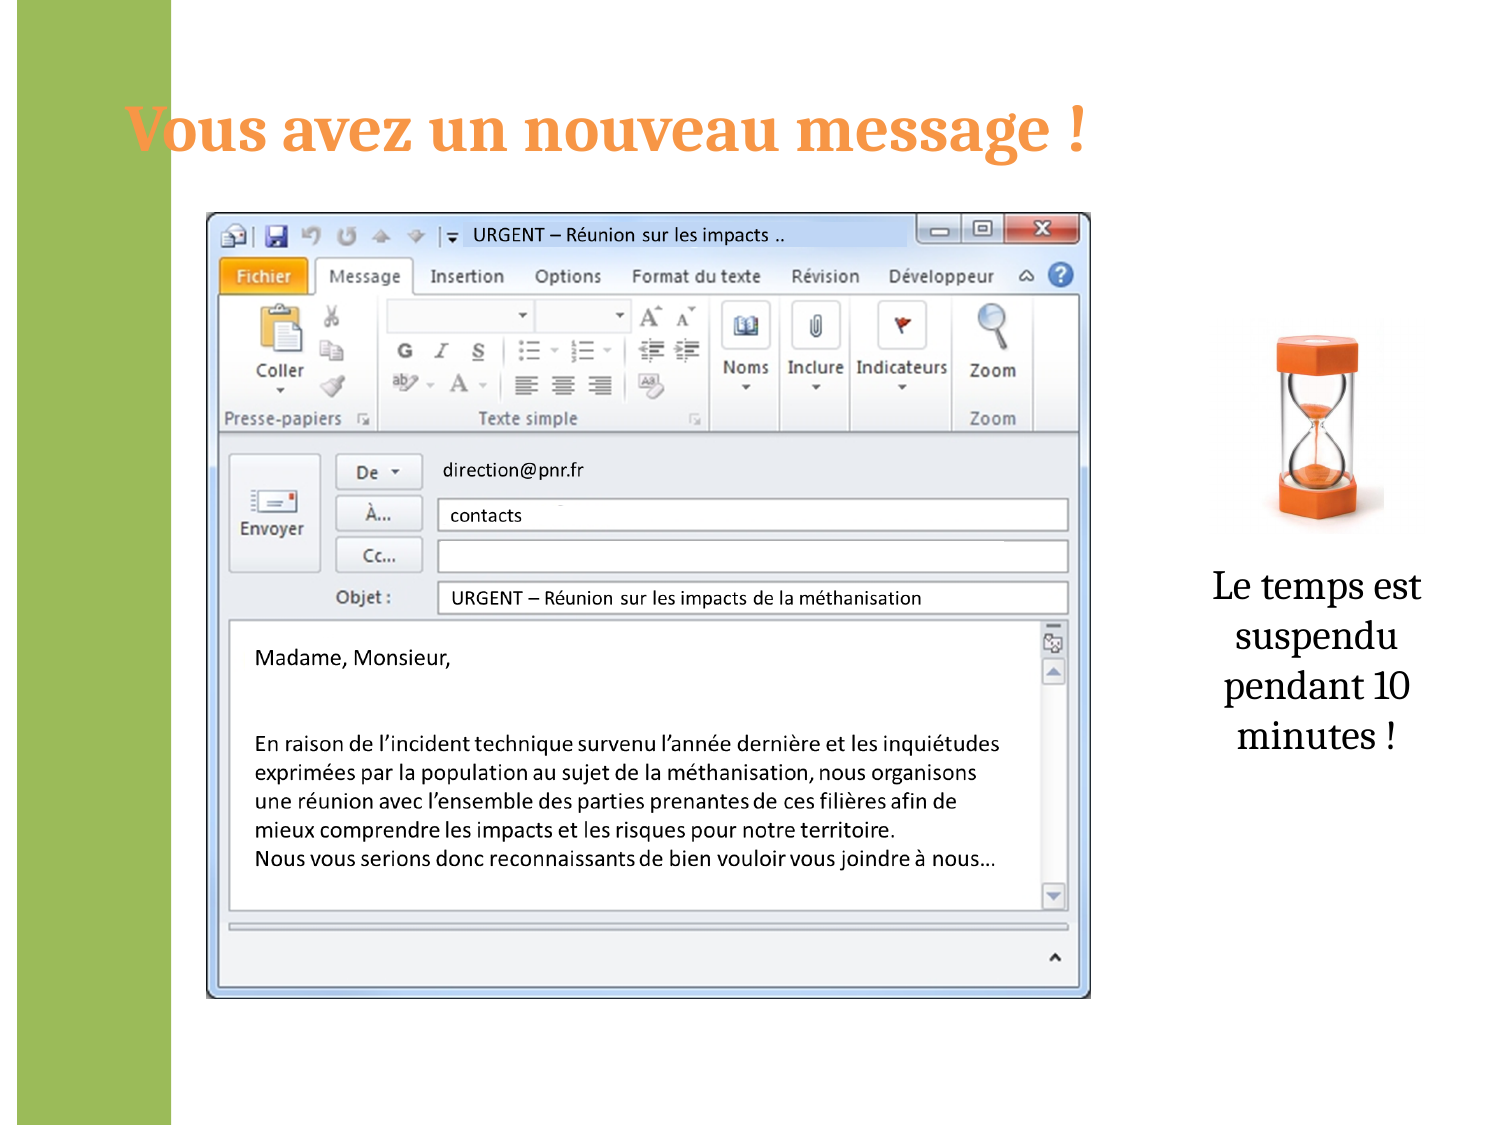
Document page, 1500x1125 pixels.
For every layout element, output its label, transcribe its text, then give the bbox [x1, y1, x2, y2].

title Vous avez un nouveau message ! [110, 30, 1376, 219]
picture [206, 212, 1094, 999]
picture [1209, 318, 1425, 535]
text_box Le temps est suspendu pendant 10 minutes ! [1151, 550, 1483, 766]
